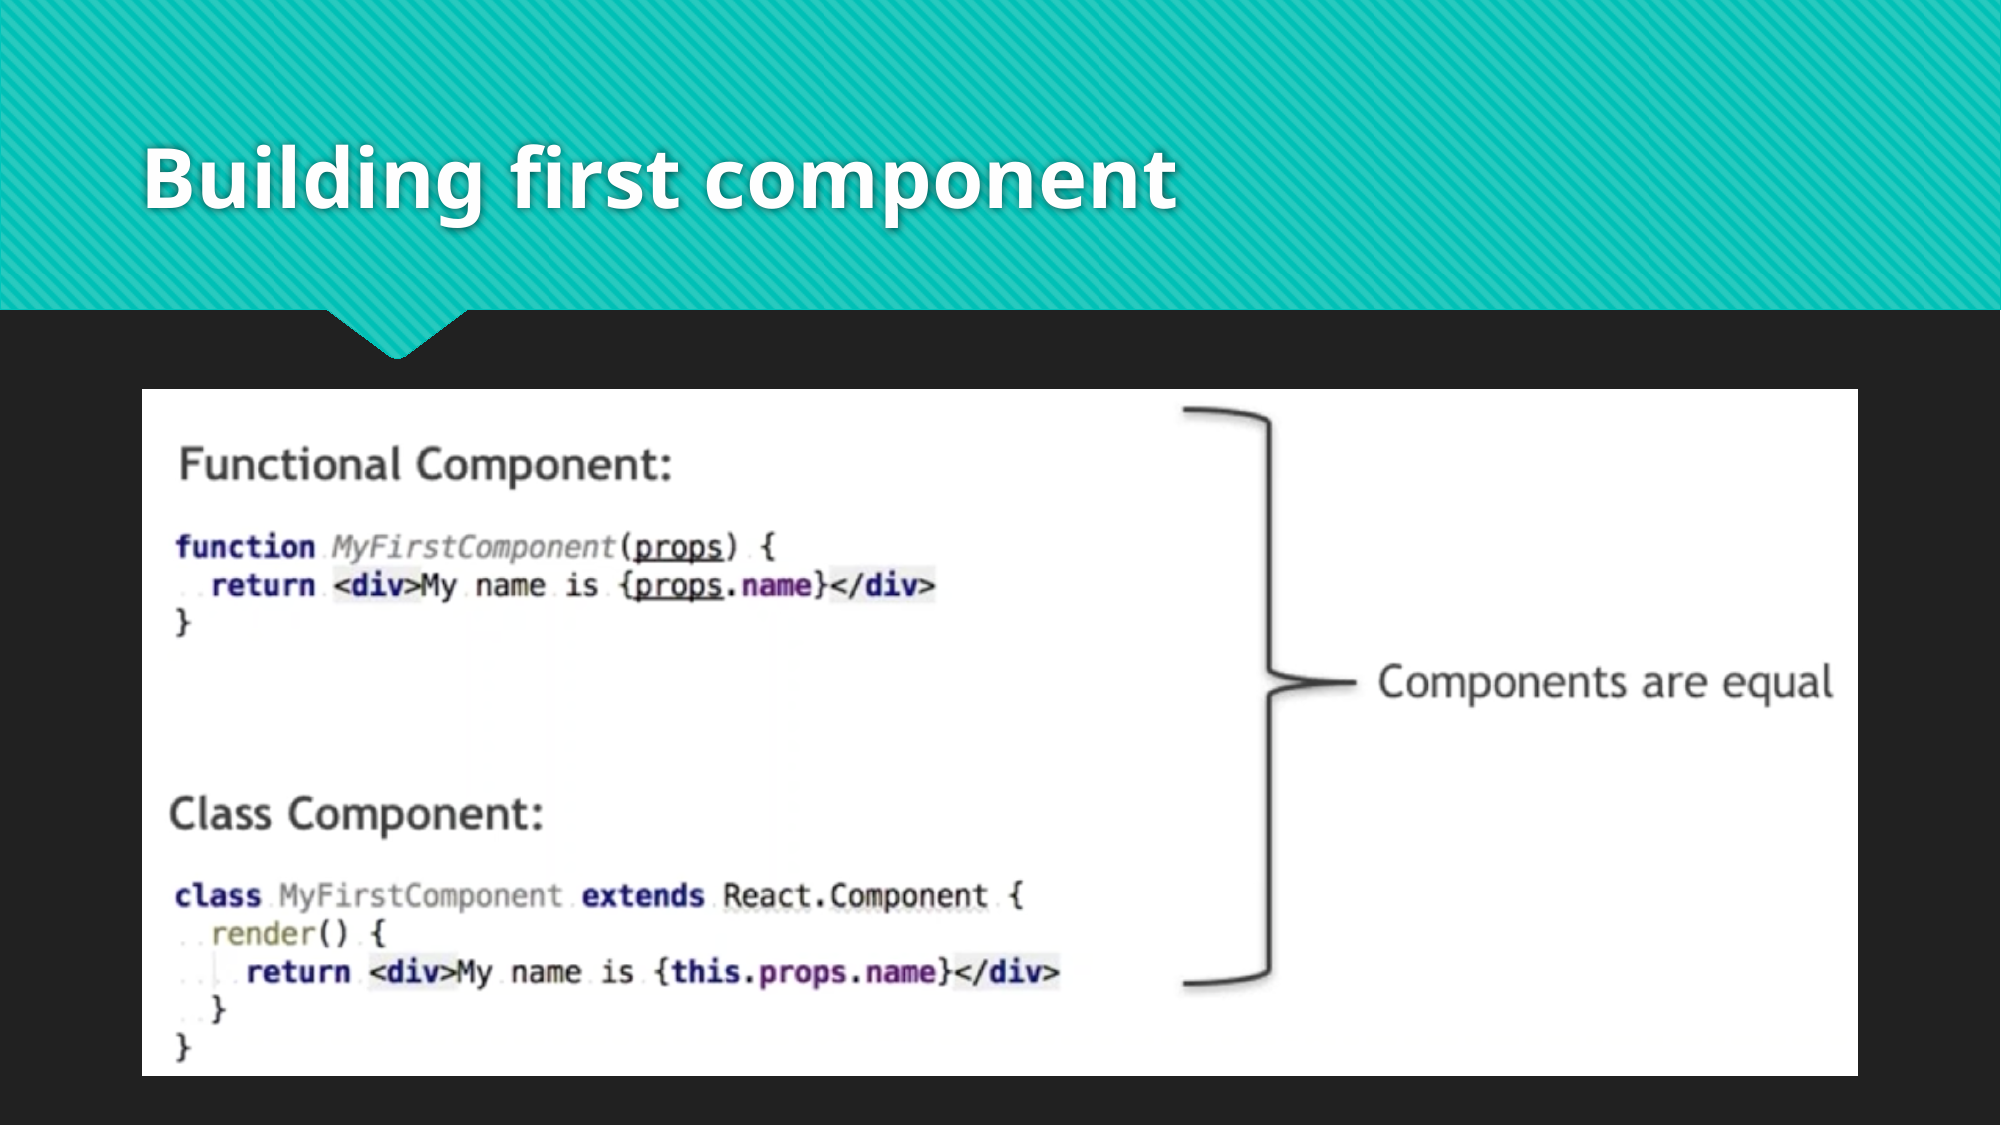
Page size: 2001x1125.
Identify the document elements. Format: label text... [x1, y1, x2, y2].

picture [1, 0, 2000, 358]
title Building first component [132, 72, 1868, 234]
picture [142, 388, 1858, 1076]
